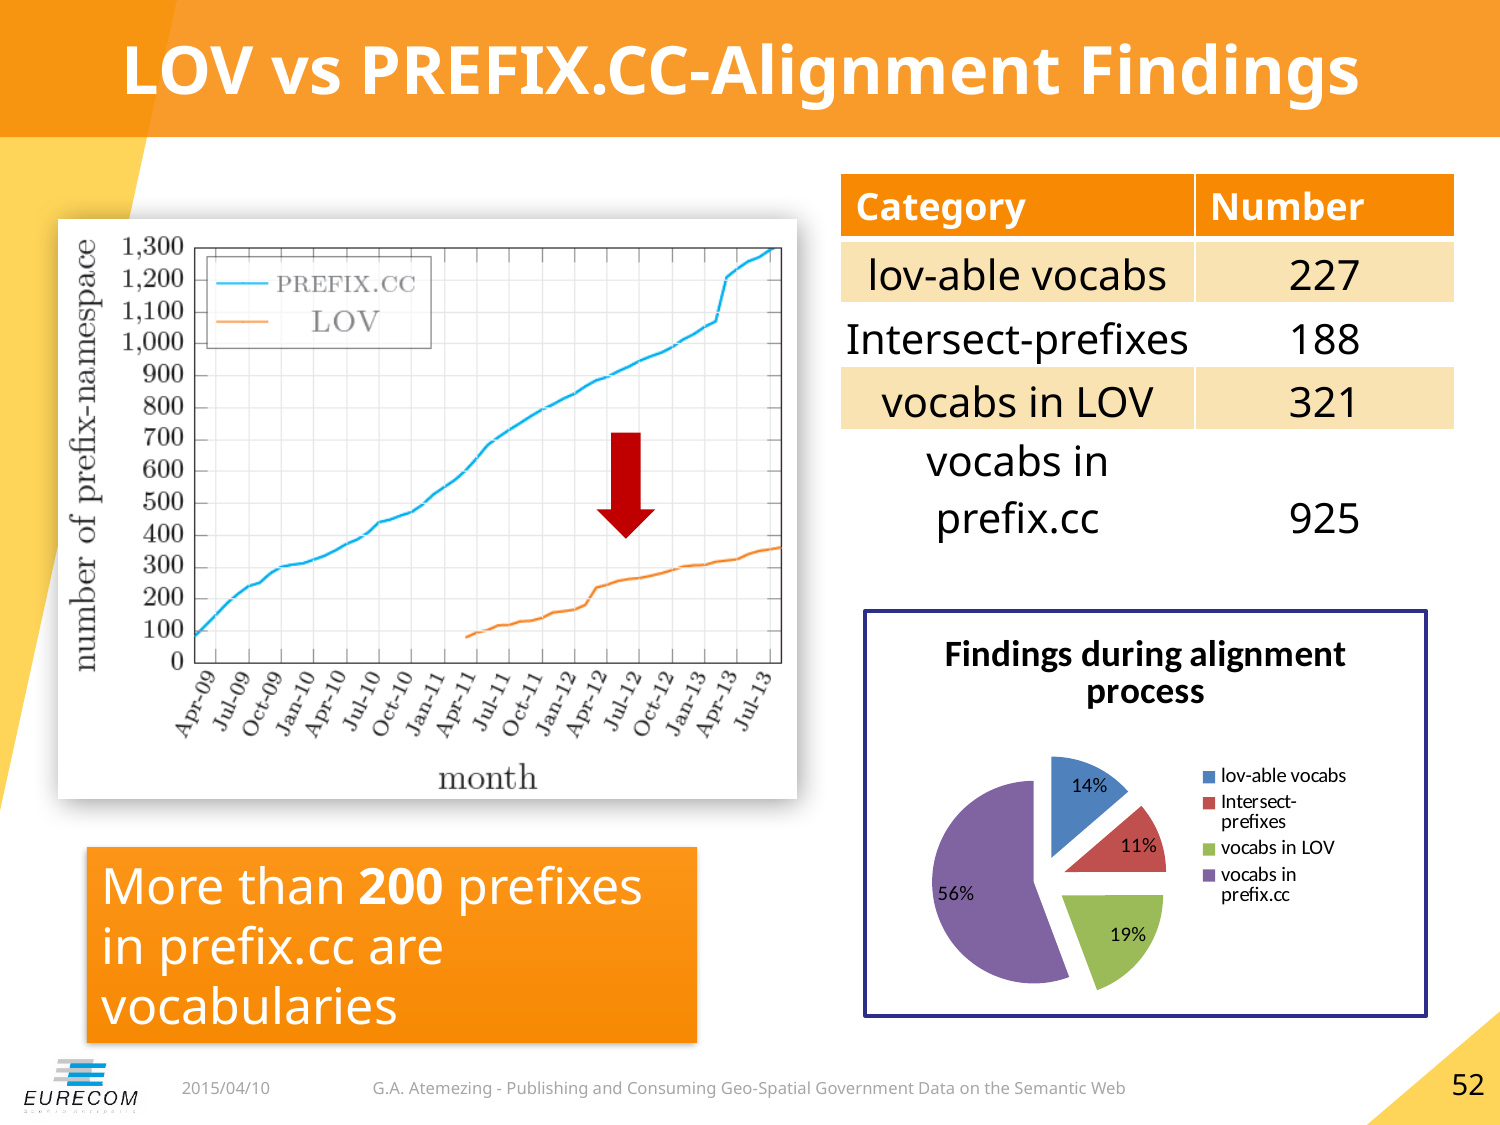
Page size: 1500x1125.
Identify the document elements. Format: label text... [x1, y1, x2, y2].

text_box 2015/04/10 [167, 1070, 345, 1103]
table_cell 227 [1196, 242, 1454, 302]
table_header Number [1196, 174, 1454, 236]
table_cell vocabs in prefix.cc [841, 431, 1194, 545]
picture [23, 1057, 138, 1116]
footer G.A. Atemezing - Publishing and Consuming Geo-Spatial Government Data on the Semantic Web [0, 1070, 1382, 1125]
text_box [0, 138, 147, 811]
text_box More than 200 prefixes in prefix.cc are vocabularies [86, 847, 698, 1043]
title LOV vs PREFIX.CC-Alignment Findings [0, 0, 1500, 138]
table_cell Intersect-prefixes [841, 303, 1194, 365]
slide_number 52 [1382, 1058, 1500, 1125]
table_cell 925 [1196, 431, 1454, 545]
table_cell vocabs in LOV [841, 367, 1194, 429]
text_box [1445, 1011, 1500, 1058]
table_cell lov-able vocabs [841, 242, 1194, 302]
table_cell 321 [1196, 367, 1454, 429]
chart [862, 608, 1429, 1018]
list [58, 219, 797, 799]
table_header Category [841, 174, 1194, 236]
table_cell 188 [1196, 303, 1454, 365]
